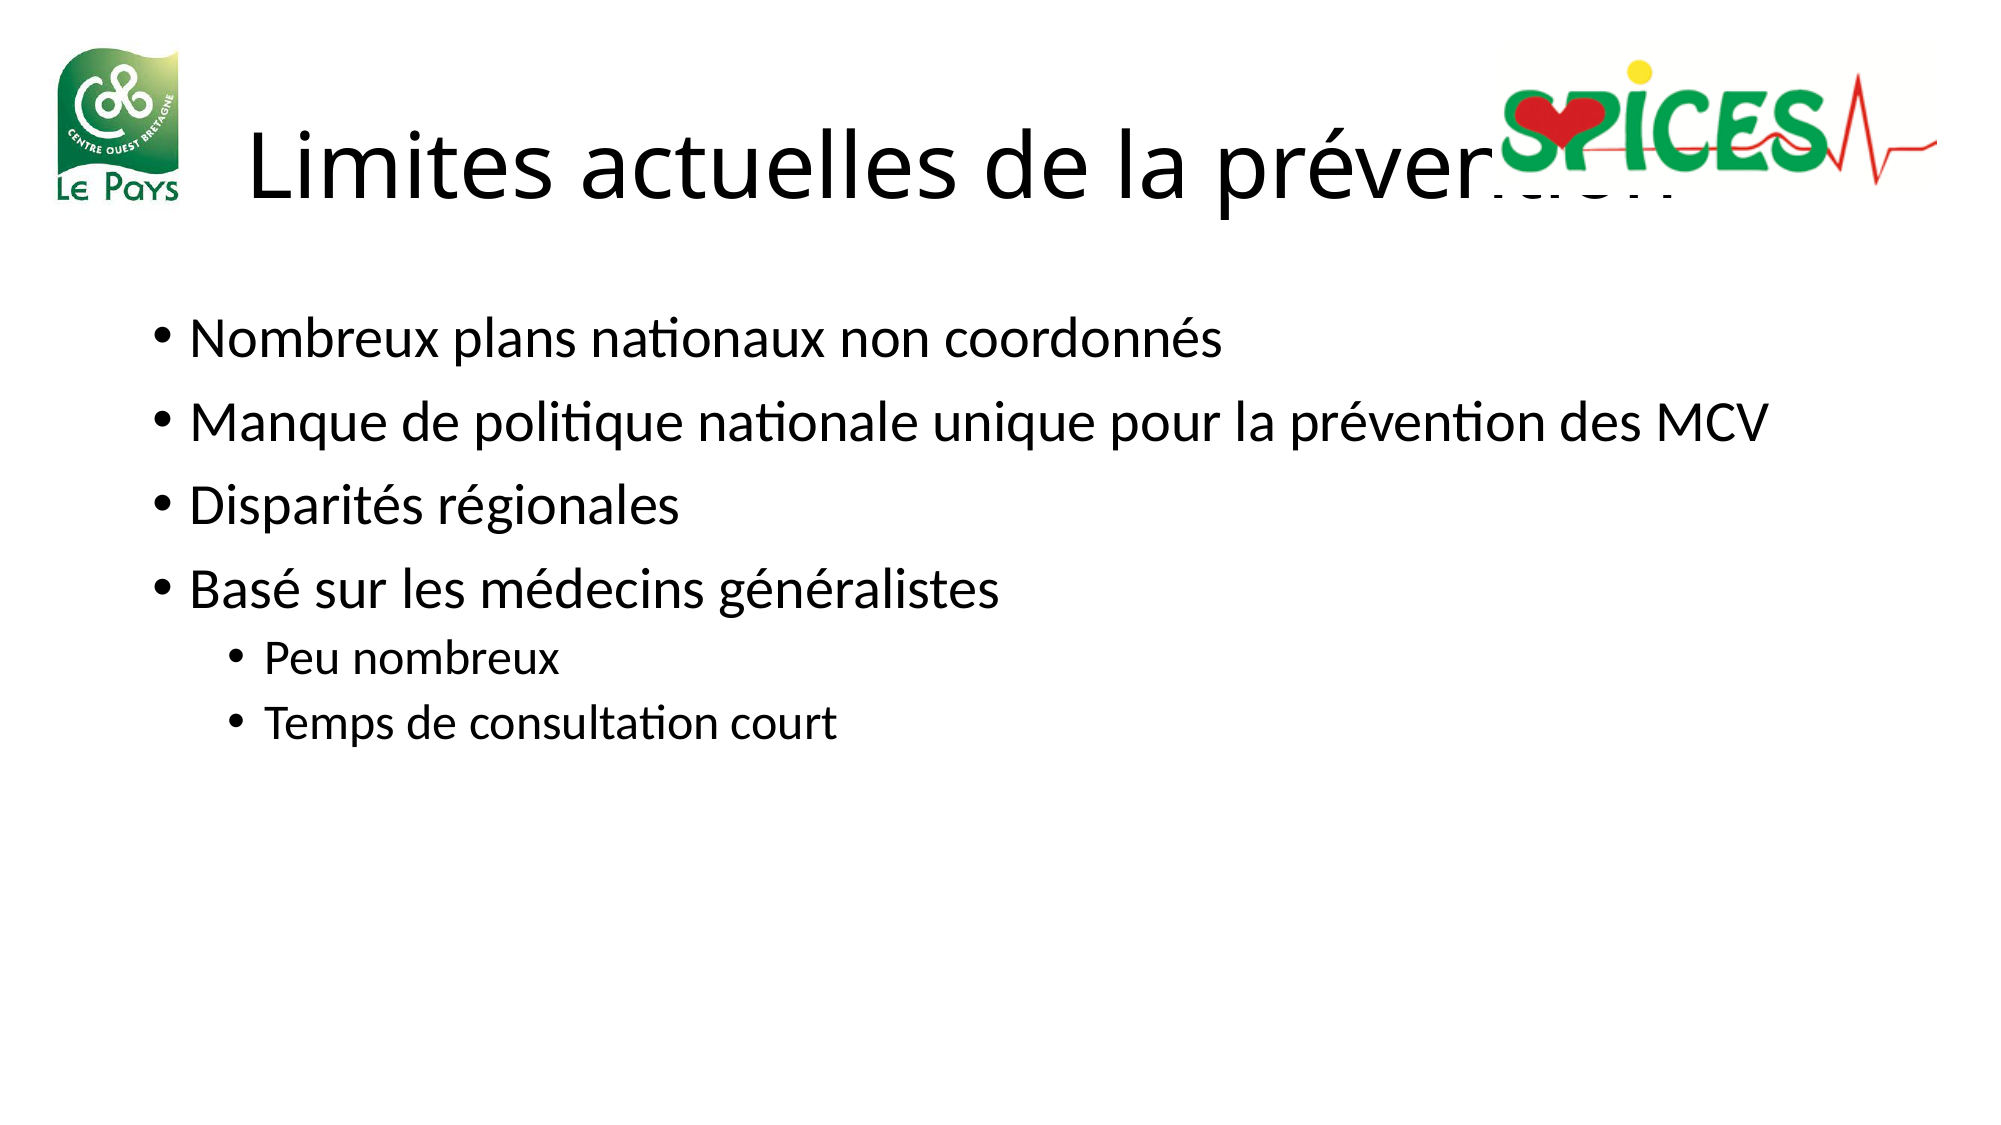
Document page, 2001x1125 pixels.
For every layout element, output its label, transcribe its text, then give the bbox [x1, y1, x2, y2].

list Nombreux plans nationaux non coordonnés Manque de politique nationale unique pour la prévention des MCV Disparités régionales Basé sur les médecins généralistes Peu nombreux Temps de consultation court [137, 299, 1863, 1014]
title Limites actuelles de la prévention [230, 59, 1863, 278]
picture [1492, 43, 1937, 195]
picture [34, 42, 204, 212]
